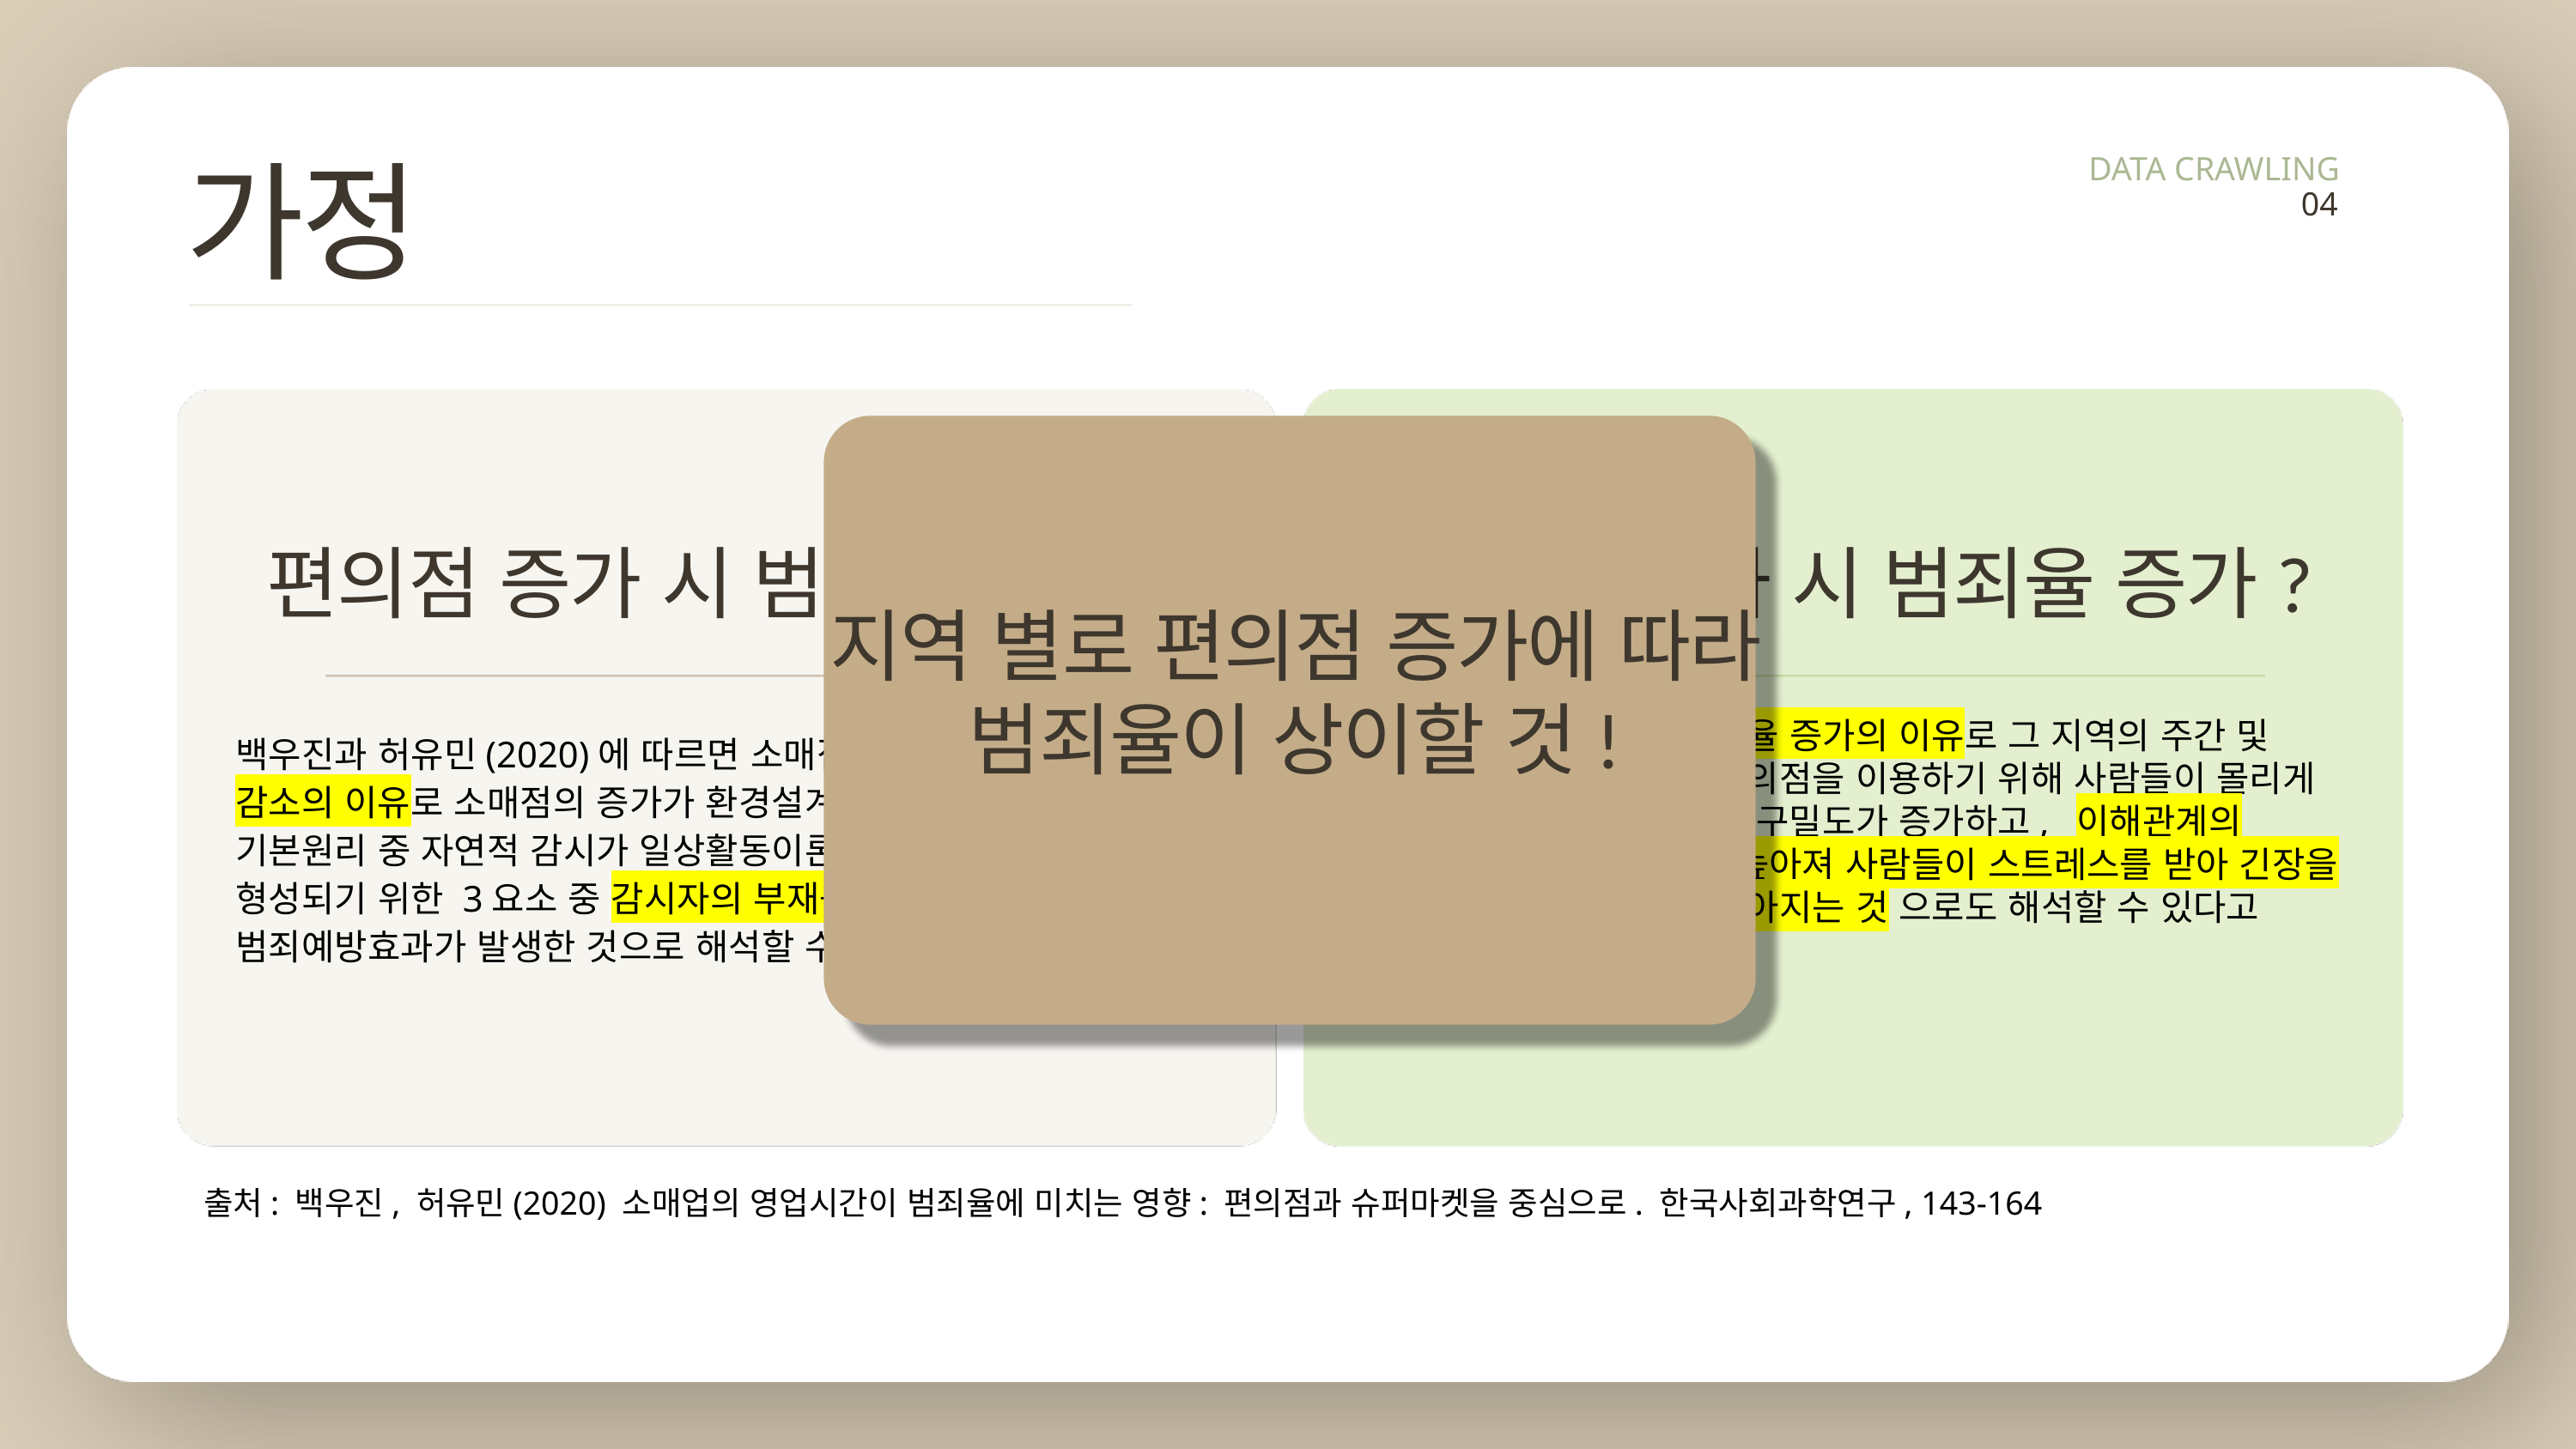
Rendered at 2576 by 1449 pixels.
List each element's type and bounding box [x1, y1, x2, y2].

picture [66, 66, 2510, 1382]
text_box [800, 415, 1789, 1025]
